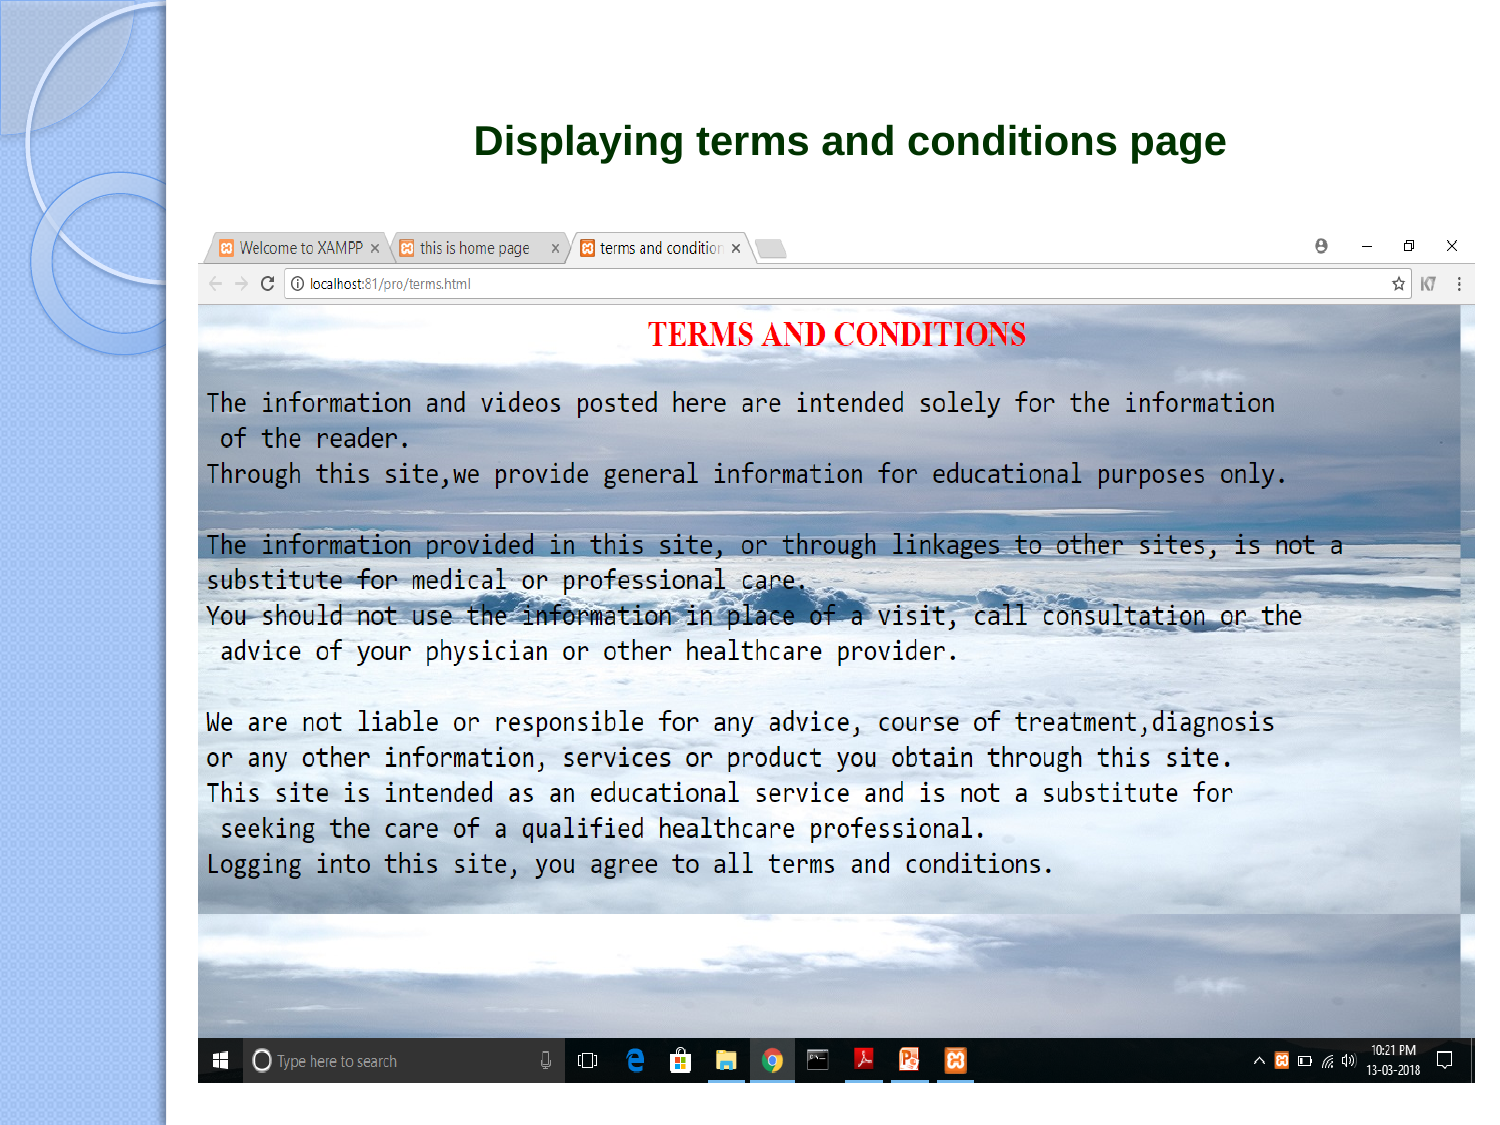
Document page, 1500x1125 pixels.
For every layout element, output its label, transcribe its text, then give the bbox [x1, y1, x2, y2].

title Displaying terms and conditions page [235, 45, 1466, 229]
picture [197, 231, 1476, 1083]
